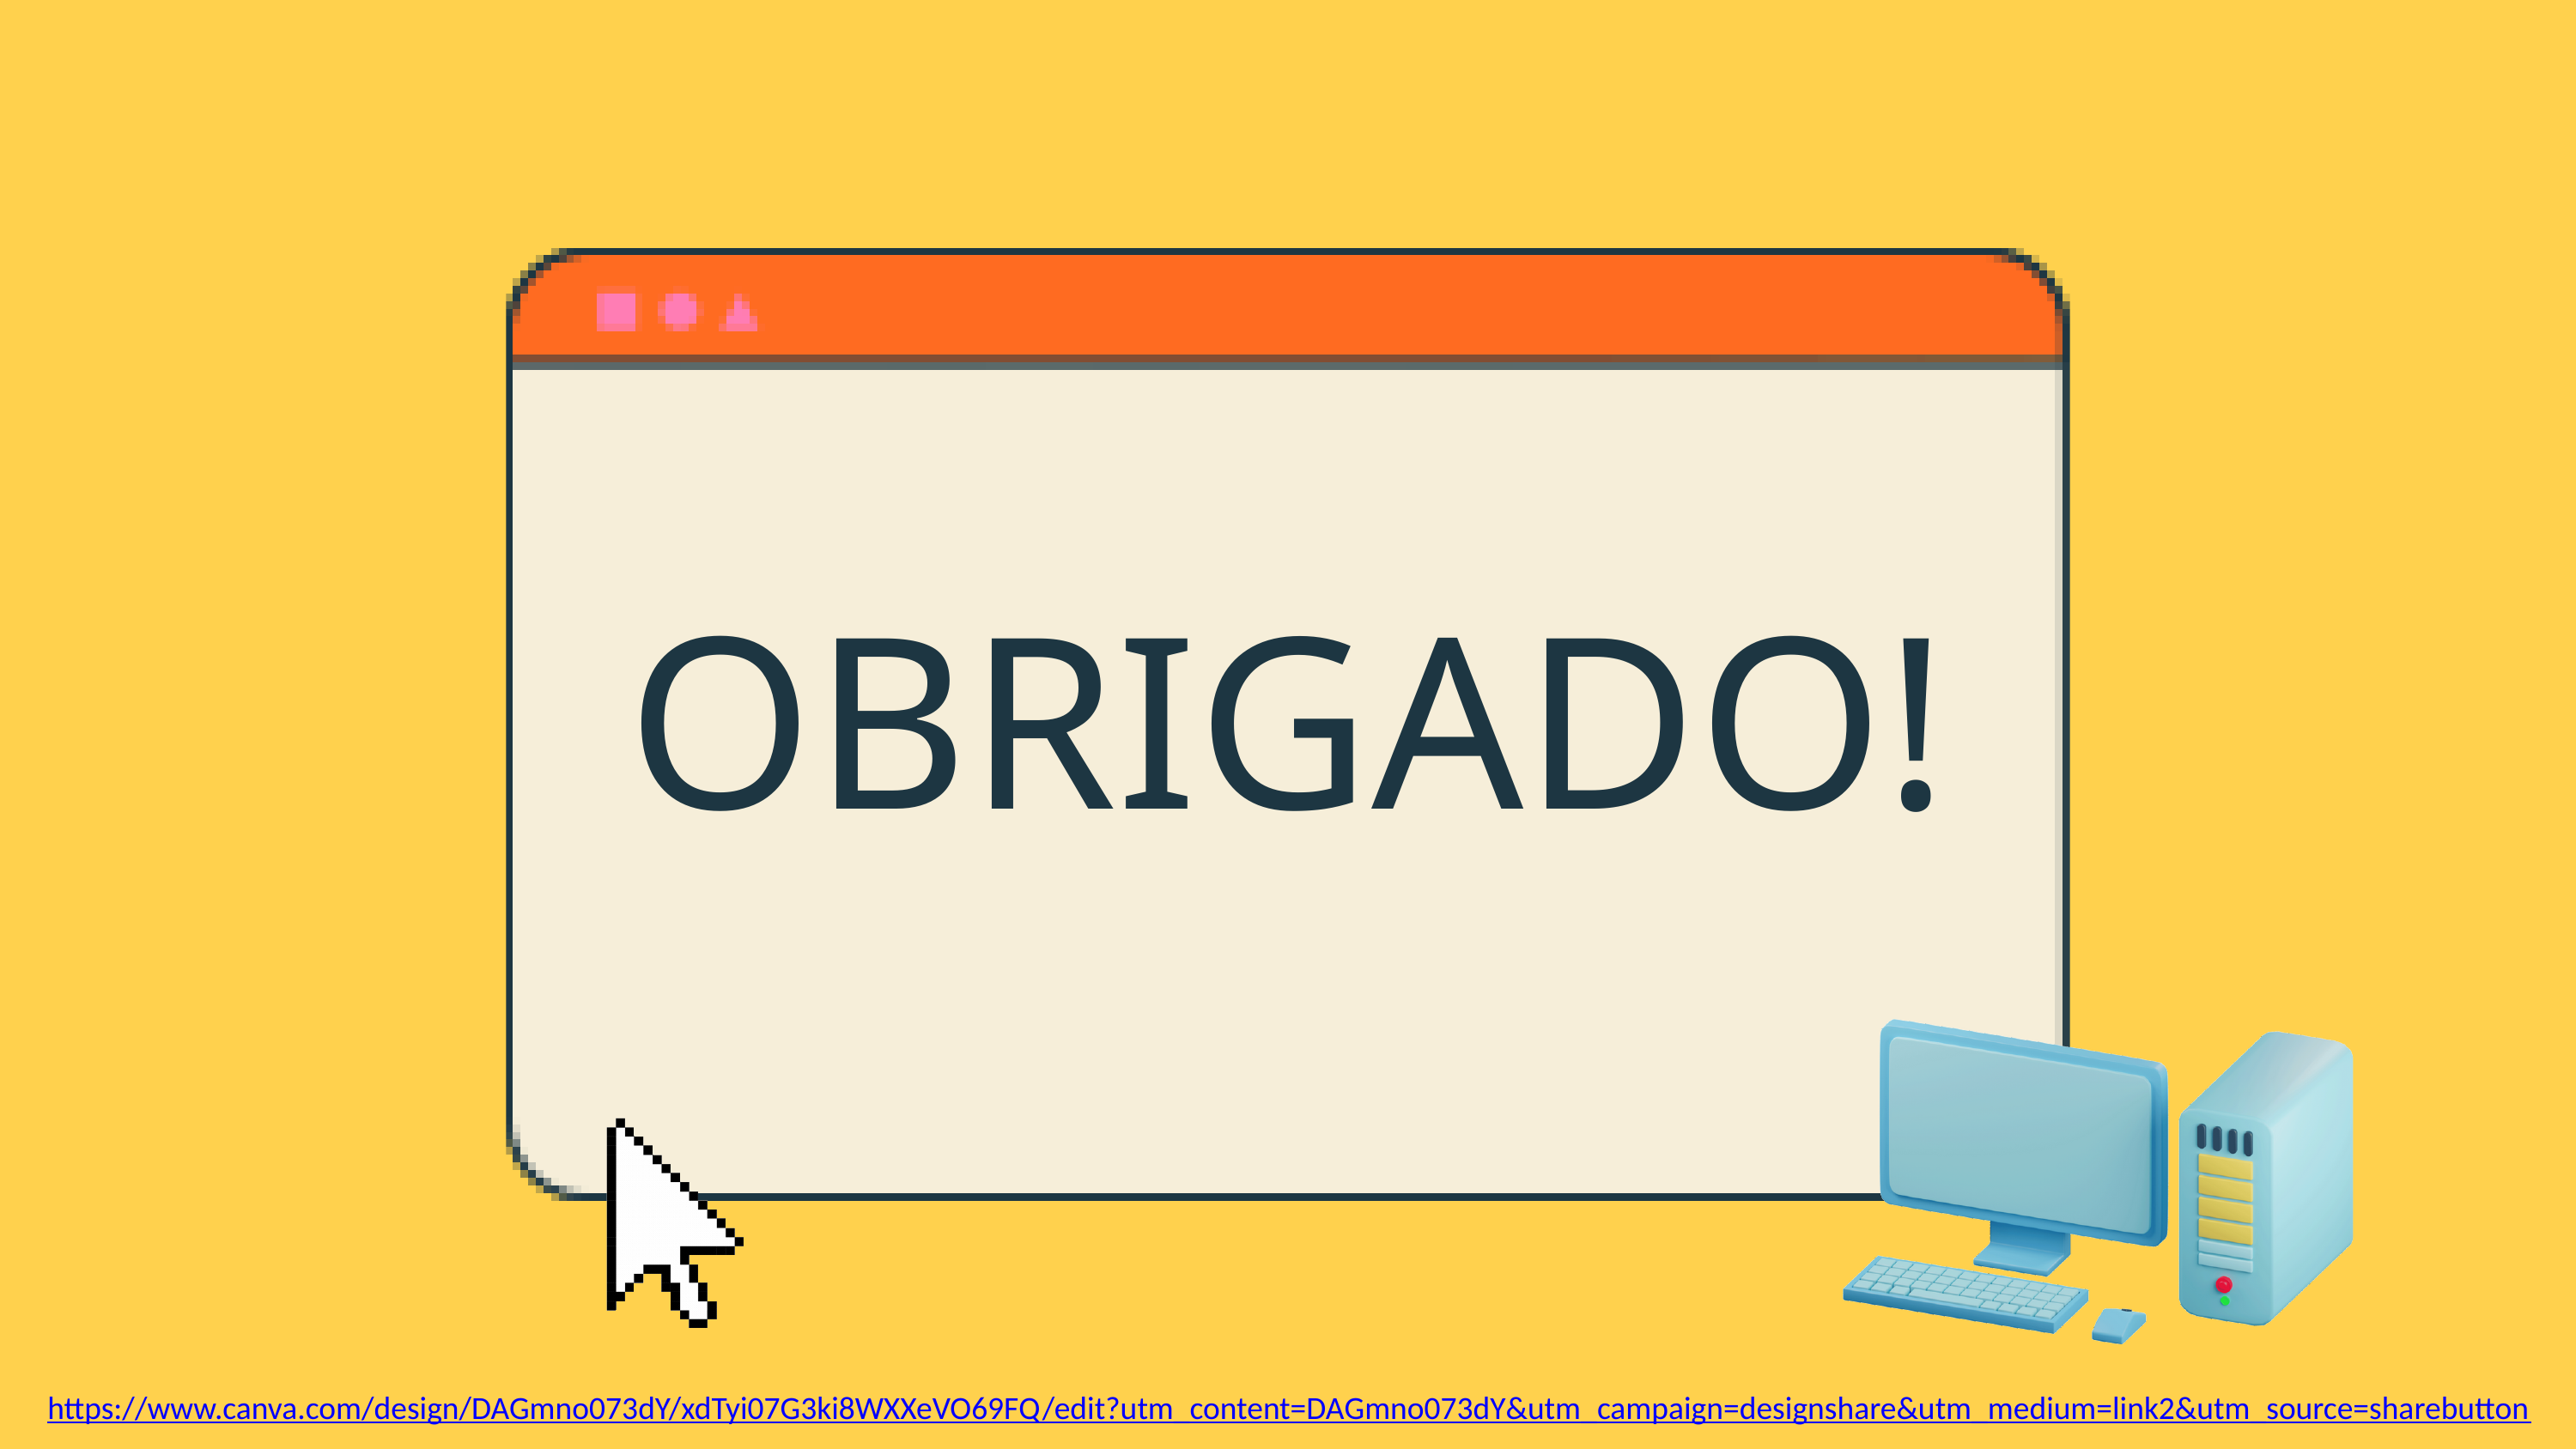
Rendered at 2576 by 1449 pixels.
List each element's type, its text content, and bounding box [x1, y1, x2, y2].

text_box [1843, 1019, 2354, 1341]
text_box OBRIGADO! [592, 610, 1984, 857]
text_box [0, 1341, 2576, 1449]
picture [323, 866, 744, 1328]
text_box [506, 248, 2070, 1201]
